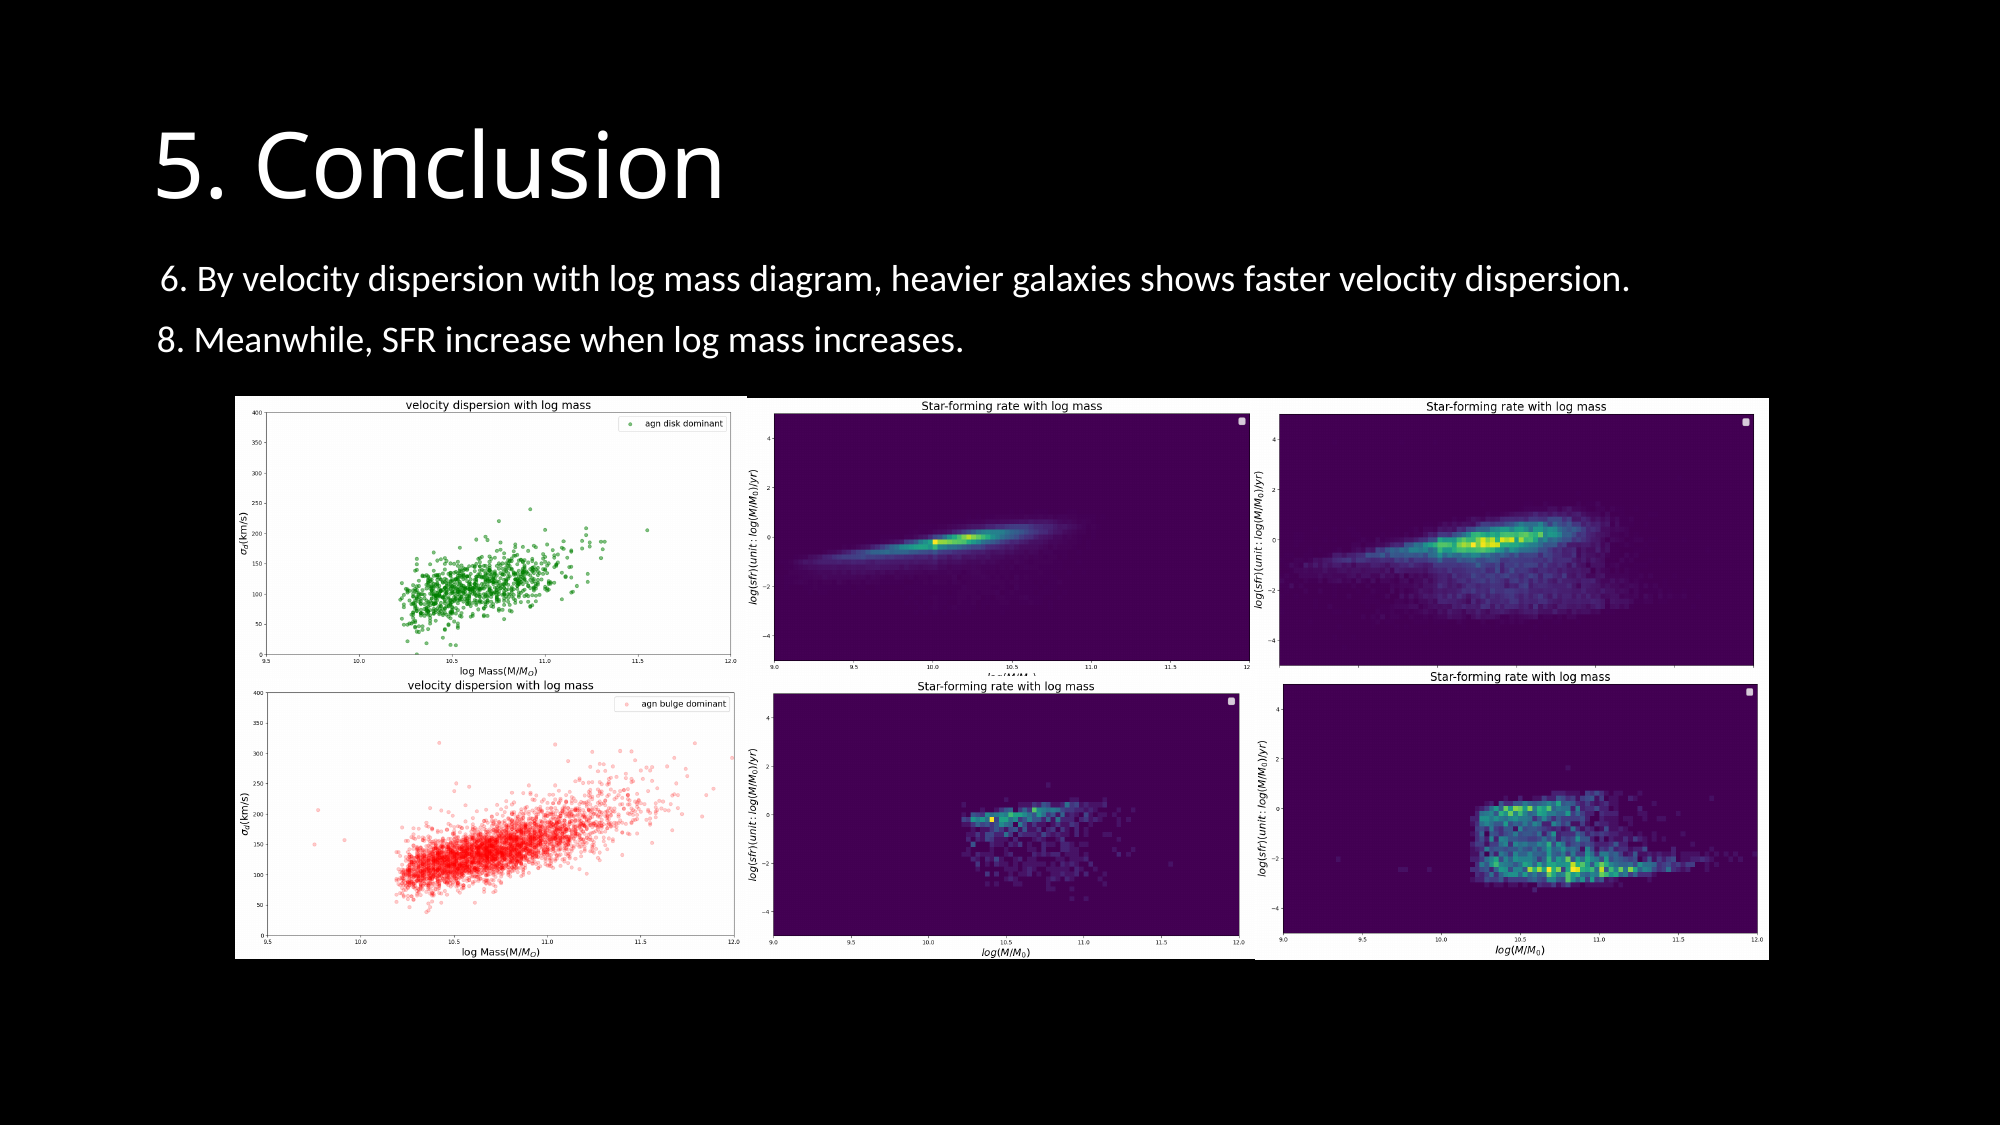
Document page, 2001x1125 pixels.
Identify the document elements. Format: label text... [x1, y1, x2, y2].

text_box 8. Meanwhile, SFR increase when log mass increases. [142, 307, 990, 368]
picture [235, 396, 1769, 960]
text_box 6. By velocity dispersion with log mass diagram, heavier galaxies shows faster velocity dispersion. [145, 246, 1648, 307]
title 5. Conclusion [137, 59, 1863, 278]
